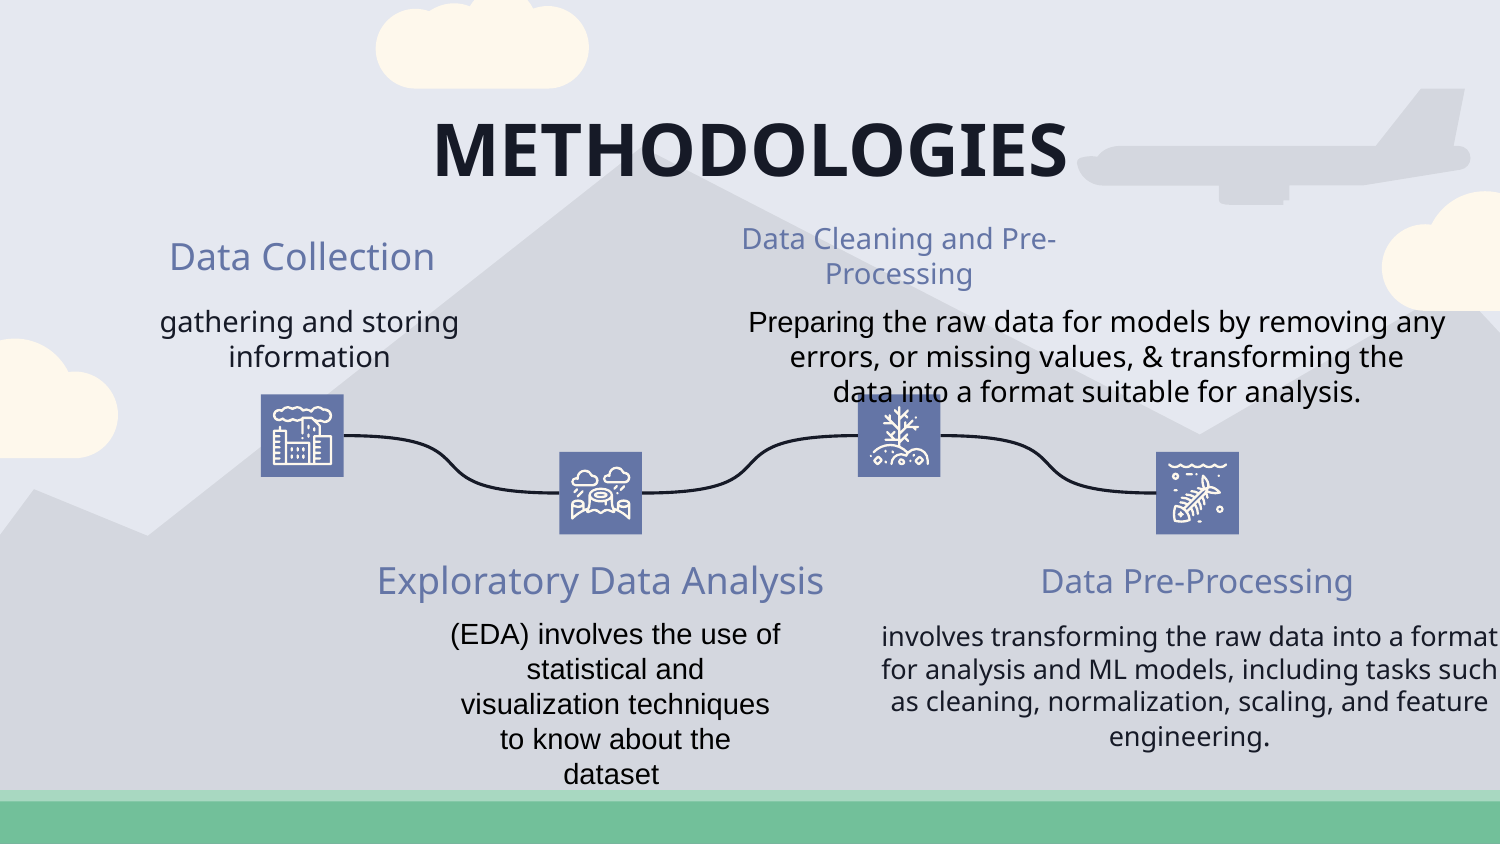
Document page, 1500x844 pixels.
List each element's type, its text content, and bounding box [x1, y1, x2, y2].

text_box Exploratory Data Analysis [338, 533, 863, 627]
text_box [1156, 451, 1239, 534]
text_box Preparing the raw data for models by removing any errors, or missing values, & transforming the data into a format suitable for analysis. [714, 288, 1480, 372]
text_box Data Cleaning and Pre- Processing [714, 210, 1084, 288]
text_box involves transforming the raw data into a format for analysis and ML models, including tasks such as cleaning, normalization, scaling, and feature engineering. [864, 604, 1500, 729]
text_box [641, 435, 859, 494]
text_box [862, 465, 935, 477]
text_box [272, 405, 333, 466]
text_box Data Pre-Processing [1013, 534, 1382, 604]
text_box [343, 435, 560, 494]
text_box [940, 435, 1157, 494]
text_box [559, 495, 642, 533]
text_box [563, 451, 636, 473]
title METHODOLOGIES [118, 88, 1382, 200]
text_box gathering and storing information [125, 288, 494, 372]
text_box [260, 394, 344, 477]
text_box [869, 405, 930, 466]
text_box Data Collection [118, 210, 487, 301]
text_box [1167, 463, 1228, 523]
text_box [570, 466, 631, 520]
text_box (EDA) involves the use of statistical and visualization techniques to know about the dataset [431, 600, 800, 683]
text_box [857, 394, 941, 442]
